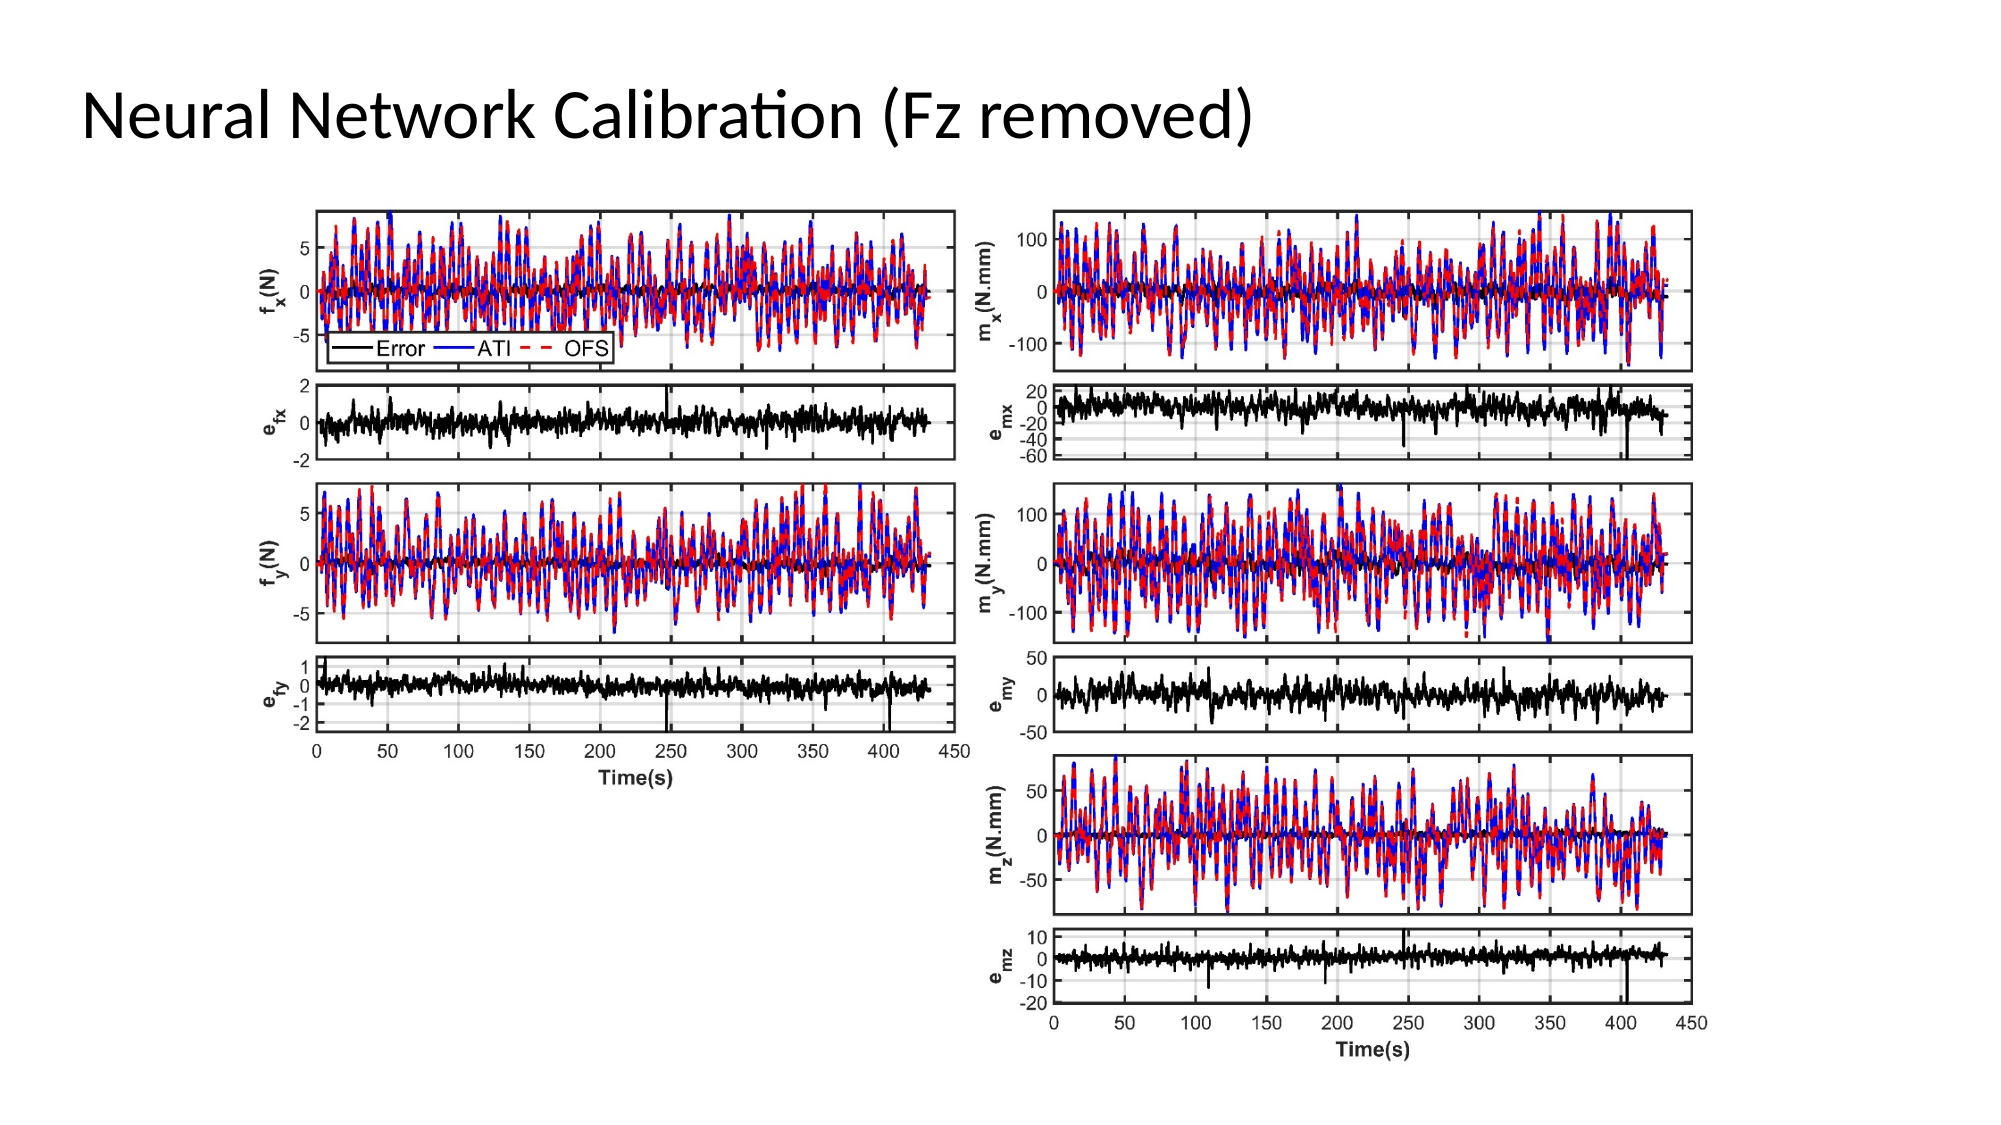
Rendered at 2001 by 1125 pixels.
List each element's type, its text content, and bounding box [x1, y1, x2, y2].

text_box Neural Network Calibration (Fz removed) [66, 60, 1390, 161]
picture [240, 145, 1768, 1088]
